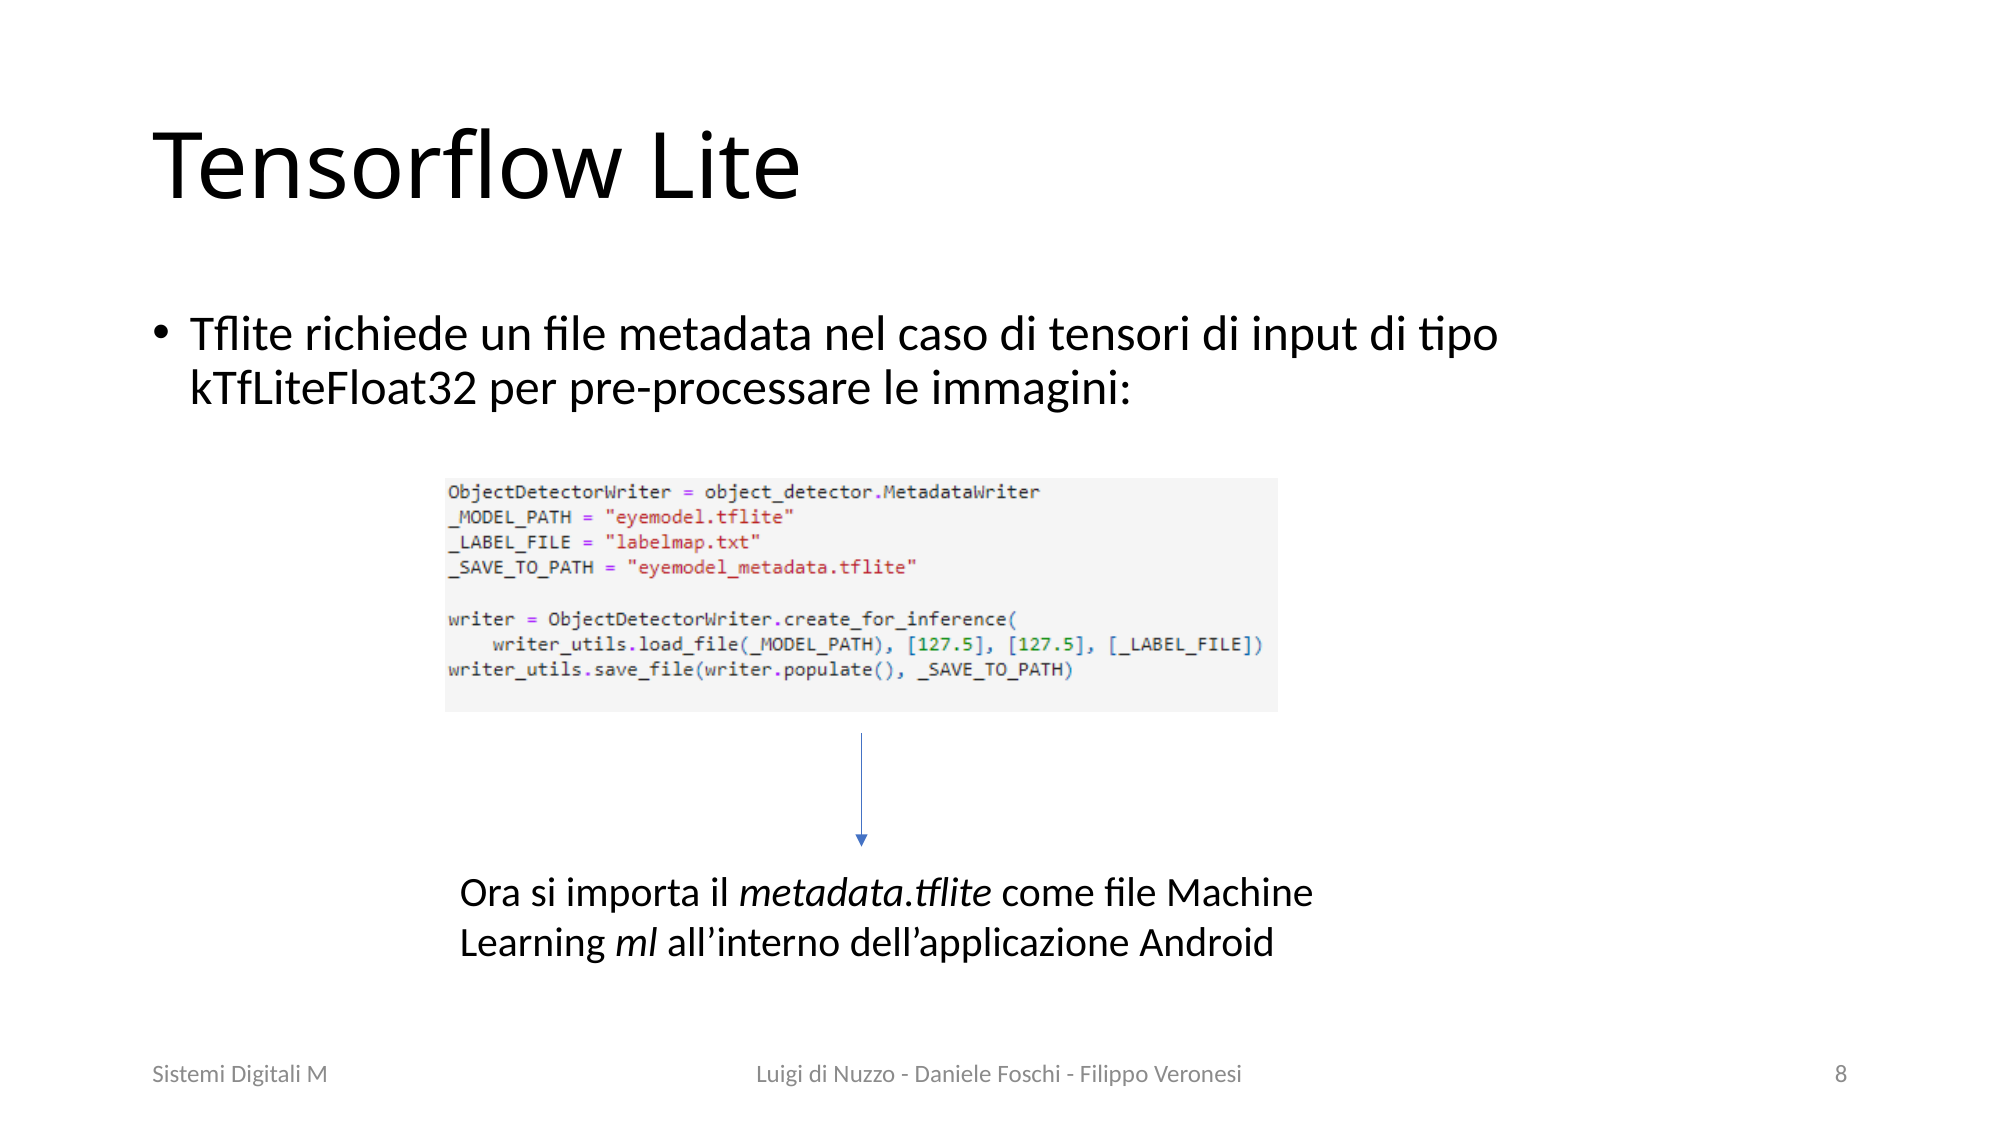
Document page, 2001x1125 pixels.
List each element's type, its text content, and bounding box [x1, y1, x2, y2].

title Tensorflow Lite [137, 59, 1863, 278]
footer Luigi di Nuzzo - Daniele Foschi - Filippo Veronesi [662, 1042, 1338, 1103]
slide_number Sistemi Digitali M [137, 1042, 588, 1103]
text_box Ora si importa il metadata.tflite come file Machine Learning ml all’interno dell’applicazione Android [444, 857, 1354, 973]
picture [444, 478, 1278, 712]
slide_number 8 [1412, 1042, 1863, 1103]
list Tflite richiede un file metadata nel caso di tensori di input di tipo kTfLiteFloat32 per pre-processare le immagini: [137, 299, 1586, 633]
